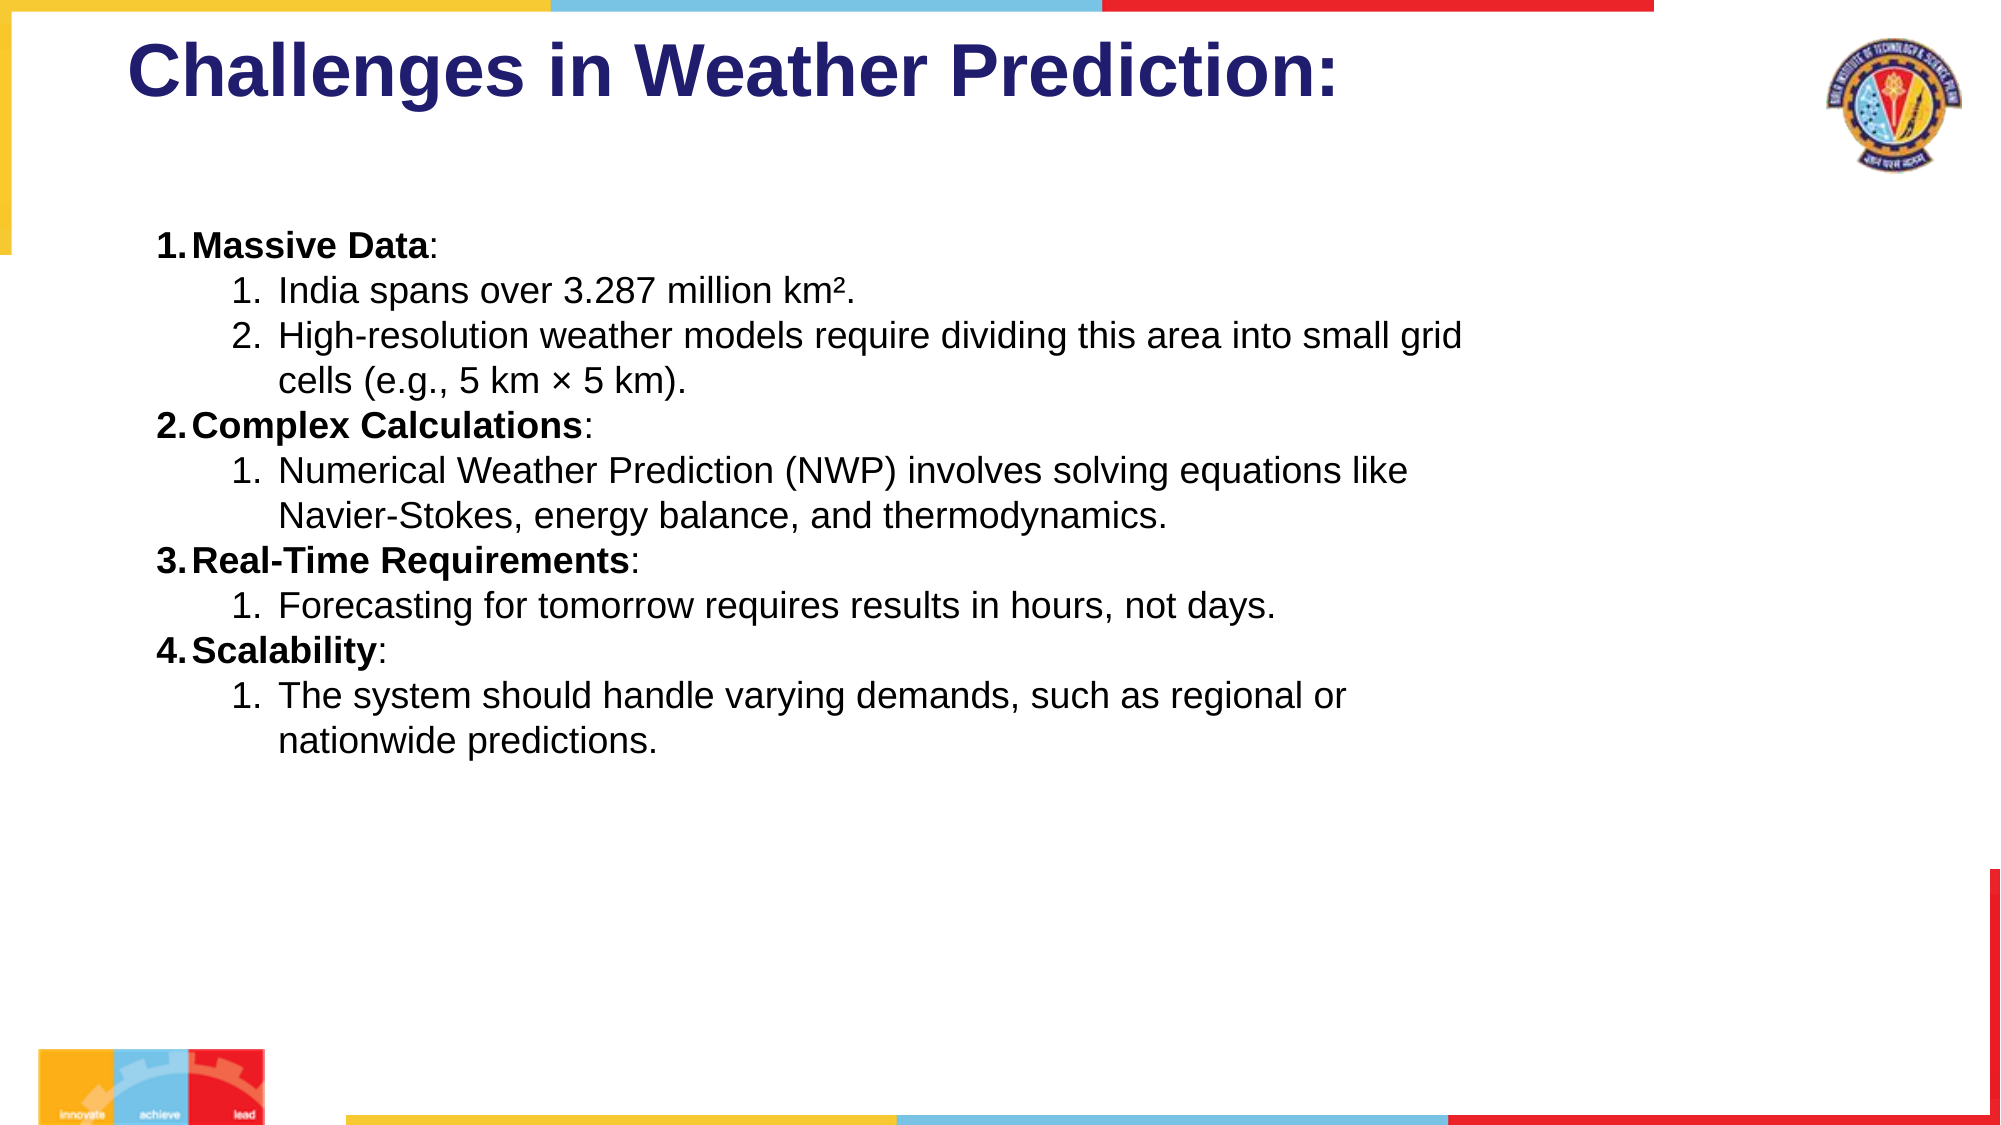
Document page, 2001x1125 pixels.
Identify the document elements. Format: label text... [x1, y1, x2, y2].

picture [1826, 38, 1962, 174]
picture [346, 869, 2000, 1125]
picture [0, 0, 1654, 255]
picture [38, 1049, 265, 1125]
text_box Massive Data: India spans over 3.287 million km². High-resolution weather models require dividing this area into small grid cells (e.g., 5 km × 5 km). Complex Calculations: Numerical Weather Prediction (NWP) involves solving equations like Navier-Stokes, energy balance, and thermodynamics. Real-Time Requirements: Forecasting for tomorrow requires results in hours, not days. Scalability: The system should handle varying demands, such as regional or nationwide predictions. [141, 213, 1513, 769]
title Challenges in Weather Prediction: [127, 21, 1873, 113]
